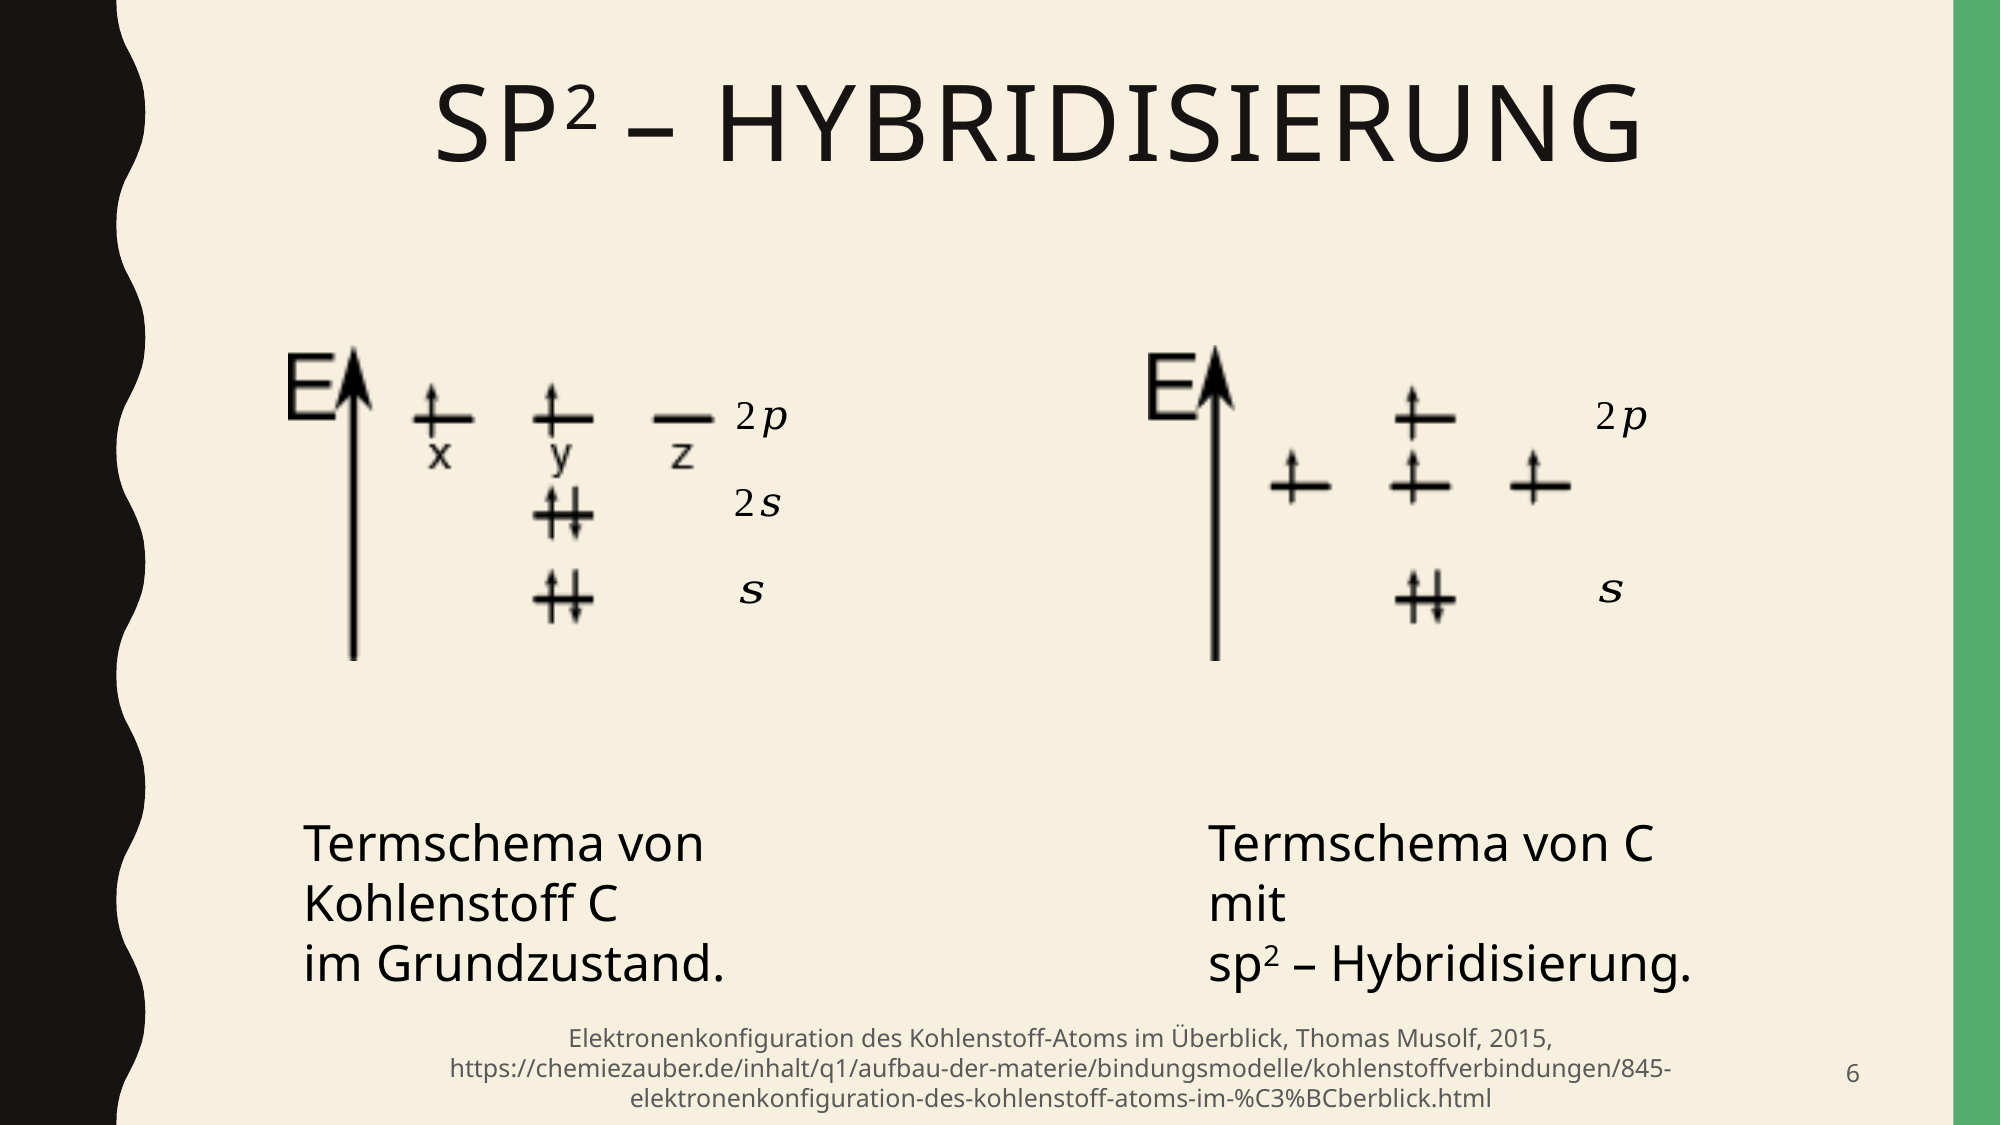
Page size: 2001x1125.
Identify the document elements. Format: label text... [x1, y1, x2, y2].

footer Elektronenkonfiguration des Kohlenstoff-Atoms im Überblick, Thomas Musolf, 2015, https://chemiezauber.de/inhalt/q1/aufbau-der-materie/bindungsmodelle/kohlenstoffverbindungen/845-elektronenkonfiguration-des-kohlenstoff-atoms-im-%C3%BCberblick.html [368, 1031, 1755, 1103]
text_box Termschema von C mit sp2 – Hybridisierung. [1193, 804, 1710, 1000]
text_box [288, 345, 789, 805]
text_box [1148, 345, 1665, 800]
text_box Termschema von Kohlenstoff C im Grundzustand. [288, 804, 968, 1000]
title Sp2 – Hybridisierung [205, 62, 1875, 308]
slide_number 6 [1771, 1045, 1875, 1103]
